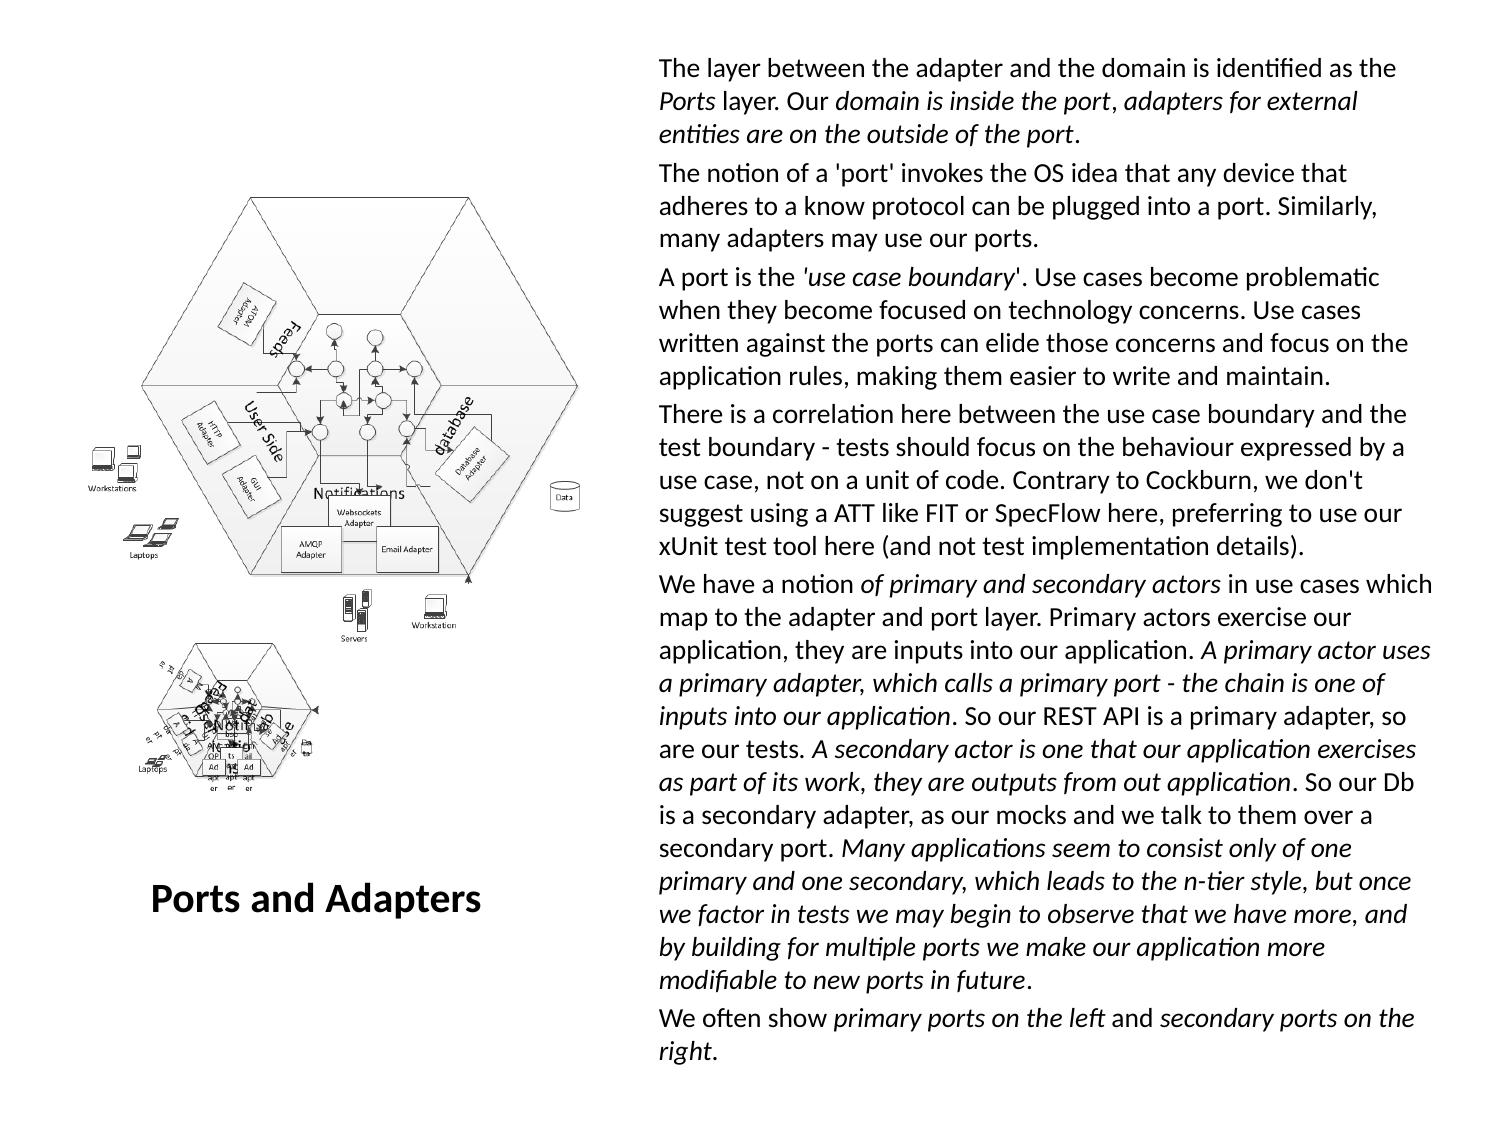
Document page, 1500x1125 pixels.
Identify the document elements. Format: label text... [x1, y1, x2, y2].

list The layer between the adapter and the domain is identified as the Ports layer. Our domain is inside the port, adapters for external entities are on the outside of the port. The notion of a 'port' invokes the OS idea that any device that adheres to a know protocol can be plugged into a port. Similarly, many adapters may use our ports. A port is the 'use case boundary'. Use cases become problematic when they become focused on technology concerns. Use cases written against the ports can elide those concerns and focus on the application rules, making them easier to write and maintain. There is a correlation here between the use case boundary and the test boundary - tests should focus on the behaviour expressed by a use case, not on a unit of code. Contrary to Cockburn, we don't suggest using a ATT like FIT or SpecFlow here, preferring to use our xUnit test tool here (and not test implementation details). We have a notion of primary and secondary actors in use cases which map to the adapter and port layer. Primary actors exercise our application, they are inputs into our application. A primary actor uses a primary adapter, which calls a primary port - the chain is one of inputs into our application. So our REST API is a primary adapter, so are our tests. A secondary actor is one that our application exercises as part of its work, they are outputs from out application. So our Db is a secondary adapter, as our mocks and we talk to them over a secondary port. Many applications seem to consist only of one primary and one secondary, which leads to the n-tier style, but once we factor in tests we may begin to observe that we have more, and by building for multiple ports we make our application more modifiable to new ports in future. We often show primary ports on the left and secondary ports on the right. [643, 42, 1450, 1083]
picture [88, 195, 581, 794]
title Ports and Adapters [135, 846, 509, 929]
